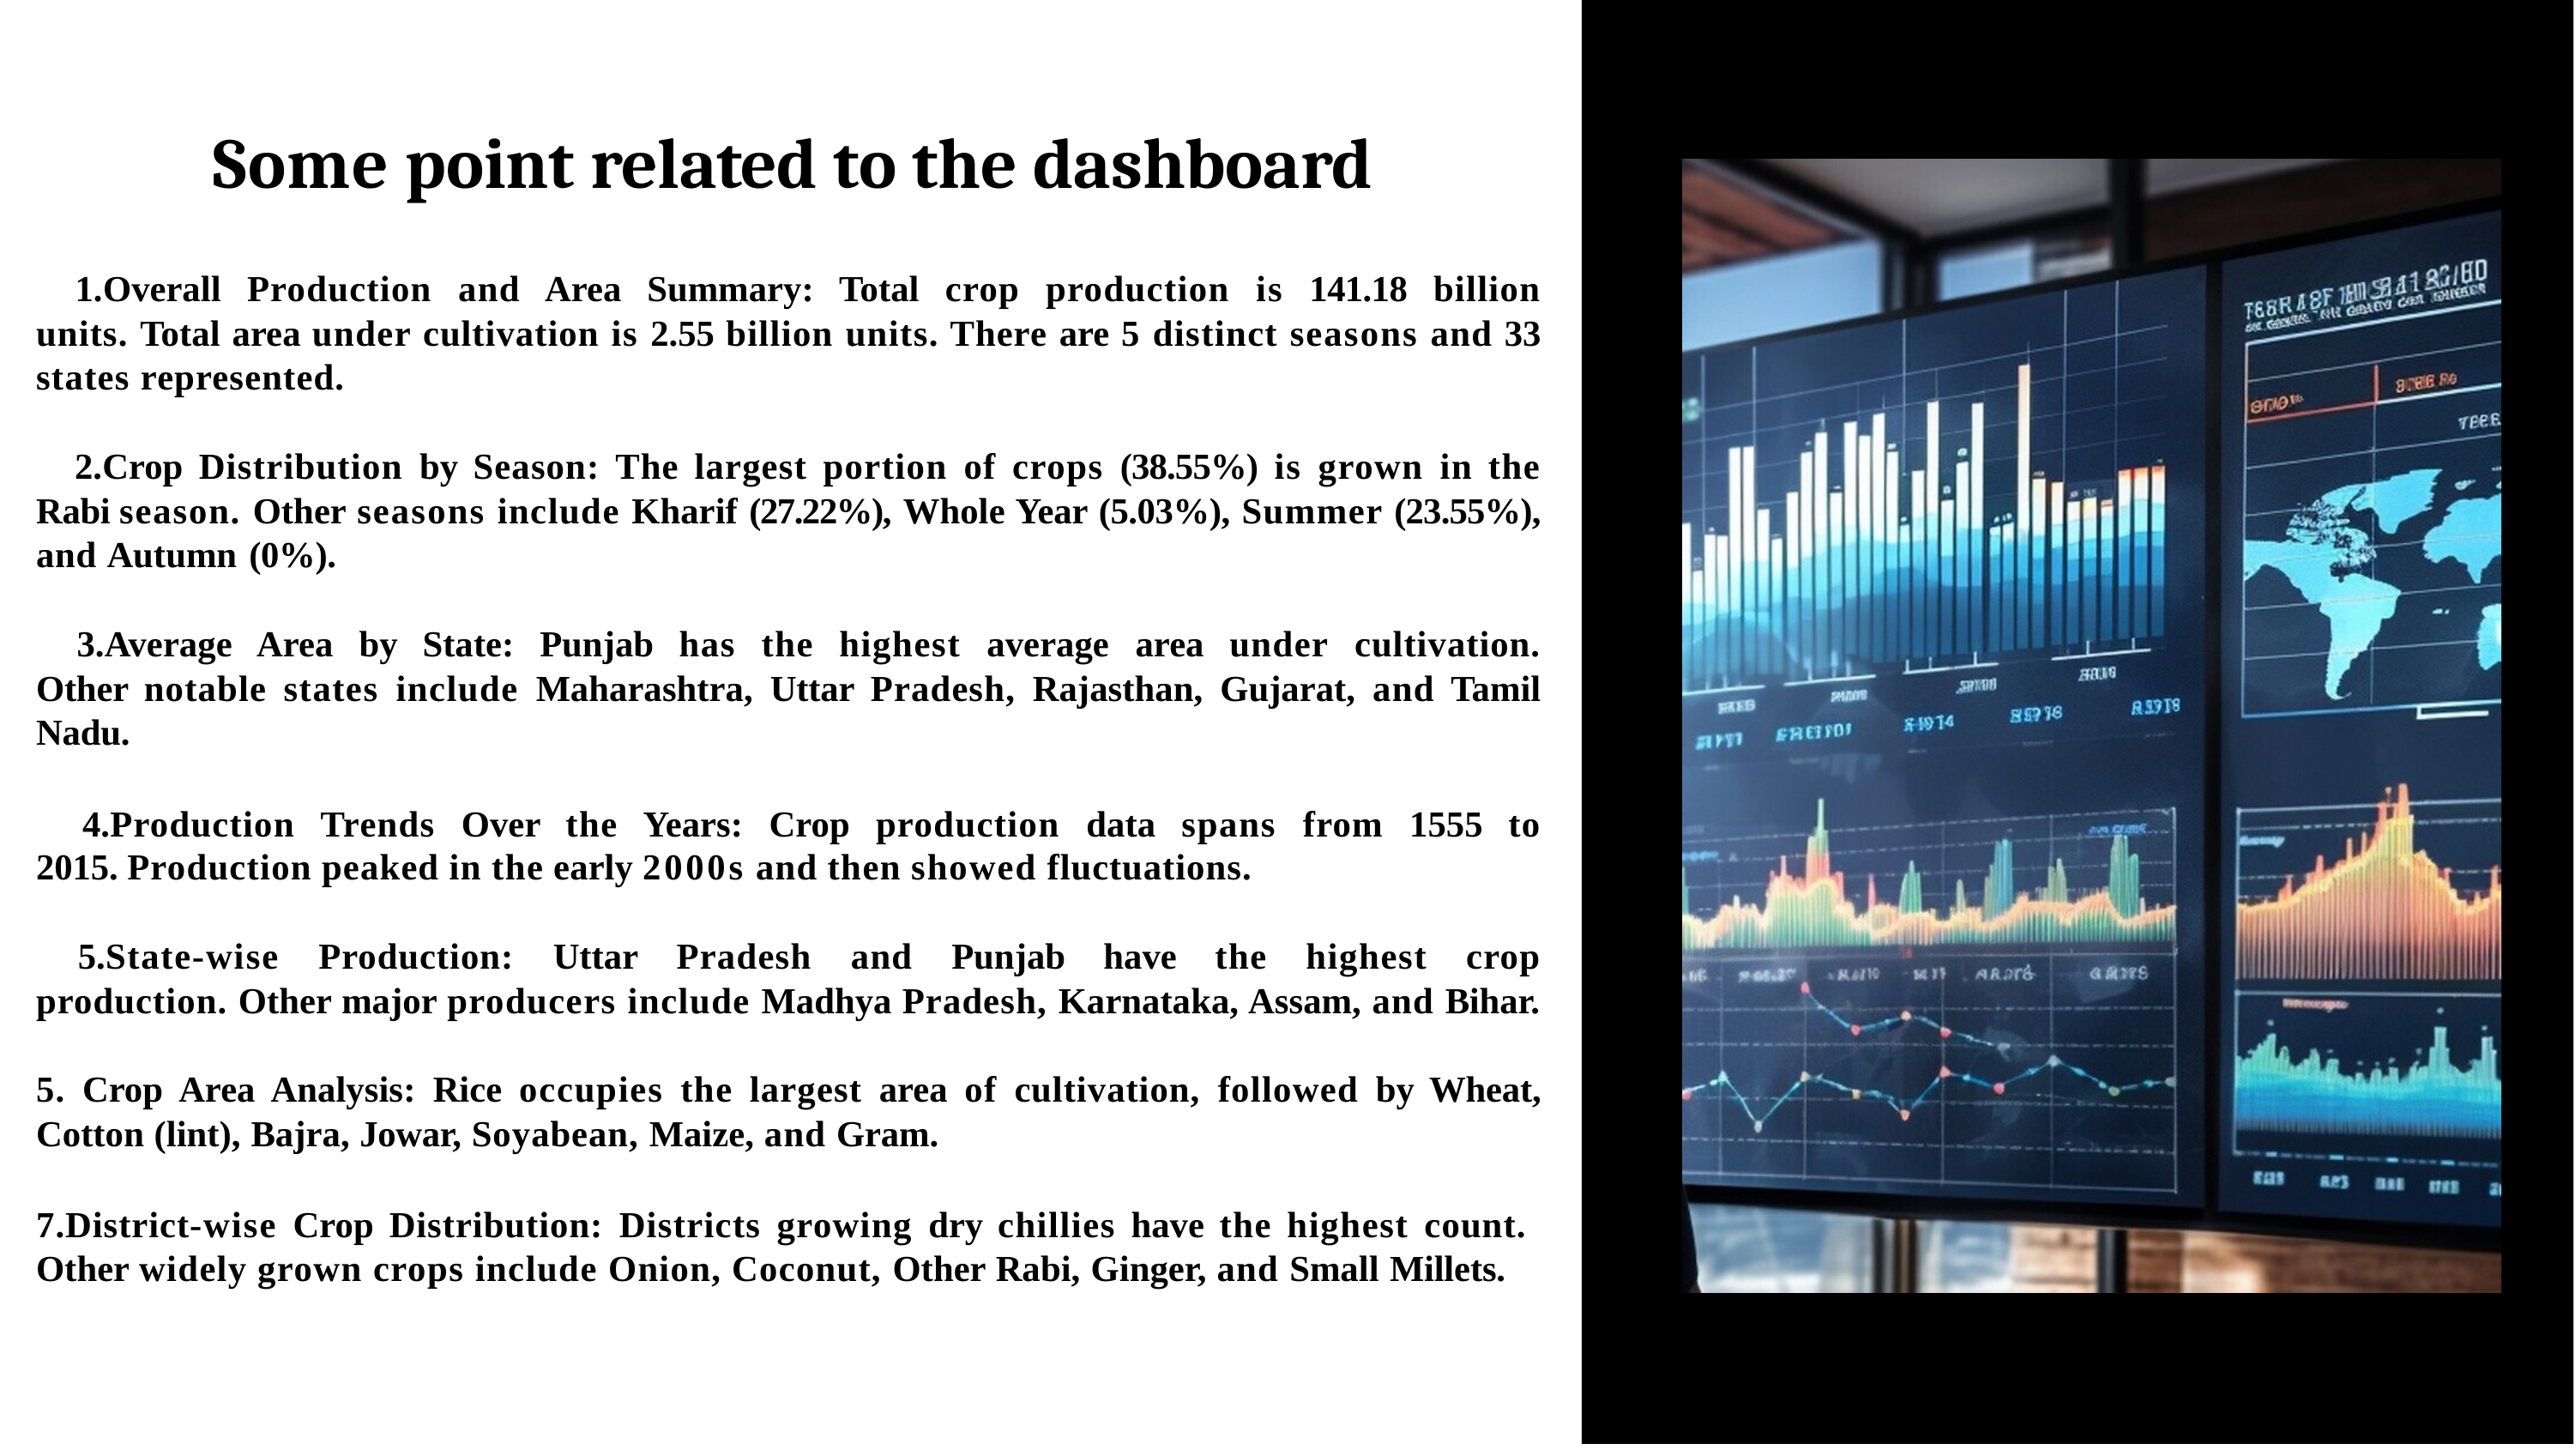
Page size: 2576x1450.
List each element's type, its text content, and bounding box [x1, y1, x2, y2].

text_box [1581, 0, 2574, 1445]
title Some point related to the dashboard [211, 114, 1415, 359]
text_box Overall Production and Area Summary: Total crop production is 141.18 billion units. Total area under cultivation is 2.55 billion units. There are 5 distinct seasons and 33 states represented. Crop Distribution by Season: The largest portion of crops (38.55%) is grown in the Rabi season. Other seasons include Kharif (27.22%), Whole Year (5.03%), Summer (23.55%), and Autumn (0%). Average Area by State: Punjab has the highest average area under cultivation. Other notable states include Maharashtra, Uttar Pradesh, Rajasthan, Gujarat, and Tamil Nadu. Production Trends Over the Years: Crop production data spans from 1555 to 2015. Production peaked in the early 2000s and then showed fluctuations. State-wise Production: Uttar Pradesh and Punjab have the highest crop production. Other major producers include Madhya Pradesh, Karnataka, Assam, and Bihar. 5. Crop Area Analysis: Rice occupies the largest area of cultivation, followed by Wheat, Cotton (lint), Bajra, Jowar, Soyabean, Maize, and Gram. 7.District-wise Crop Distribution: Districts growing dry chillies have the highest count. Other widely grown crops include Onion, Coconut, Other Rabi, Ginger, and Small Millets. [34, 263, 1542, 1290]
